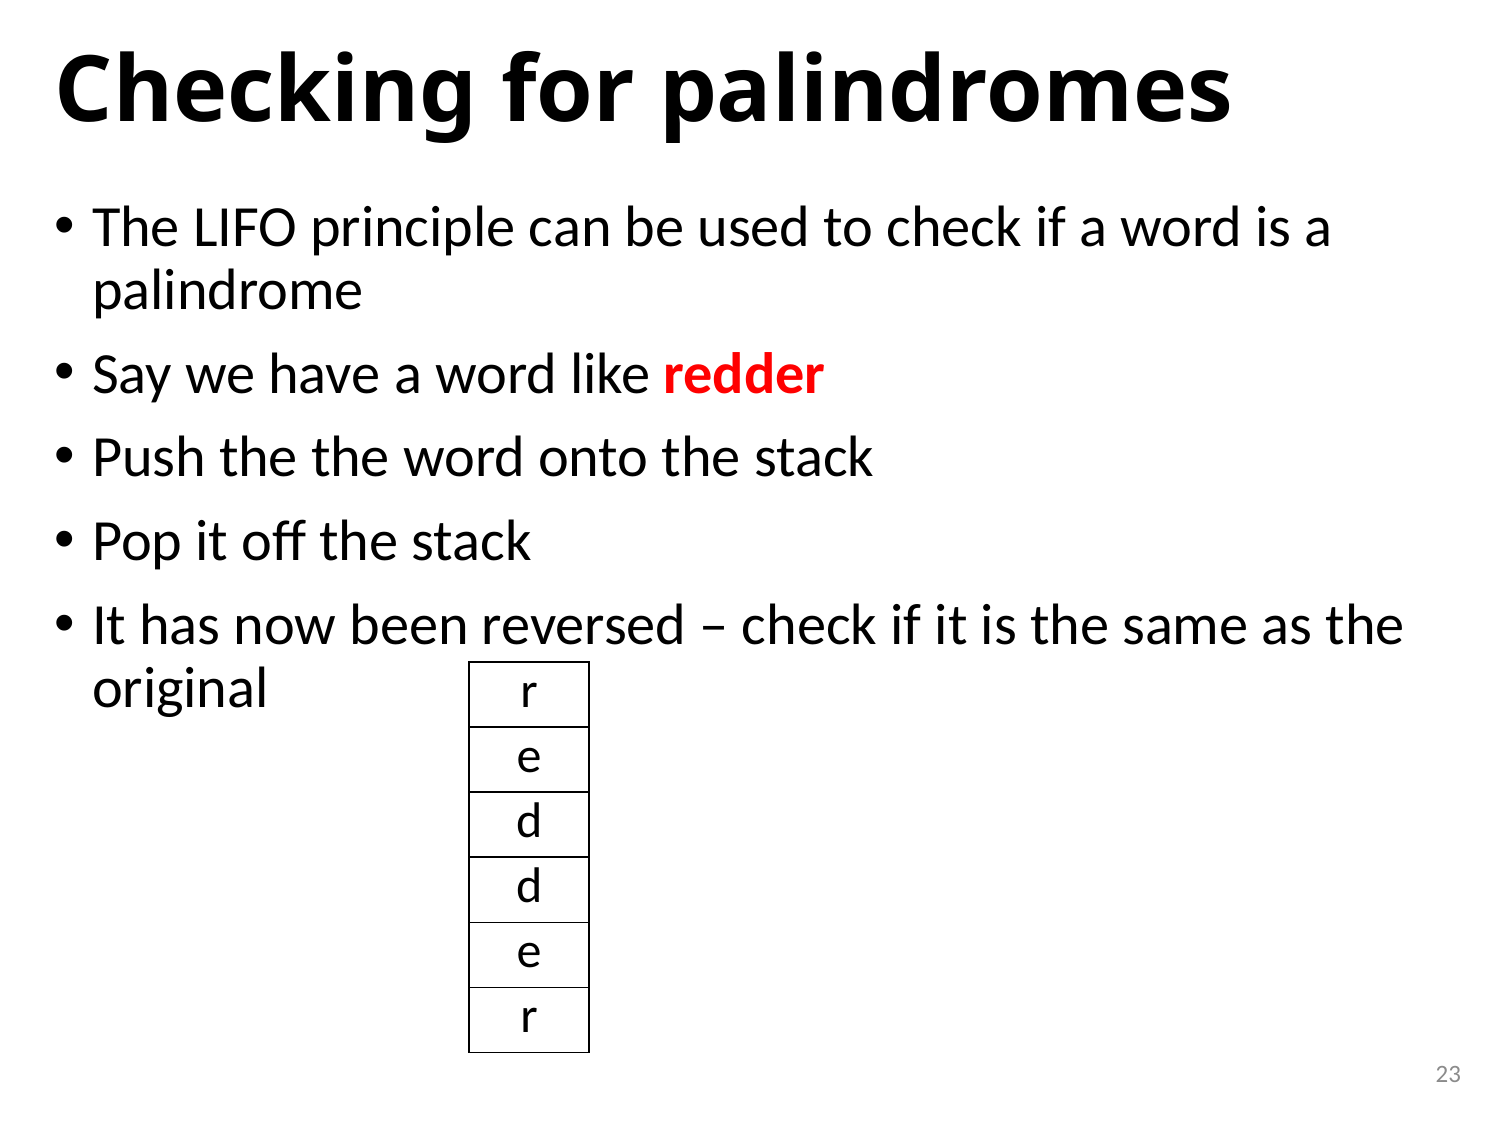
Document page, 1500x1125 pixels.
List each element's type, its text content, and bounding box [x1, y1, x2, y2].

table_cell e [470, 728, 588, 791]
table_cell e [470, 923, 588, 987]
slide_number 23 [1138, 1042, 1477, 1103]
table_cell d [470, 793, 588, 856]
table_cell d [470, 858, 588, 922]
title Checking for palindromes [39, 22, 1461, 161]
table_header r [470, 663, 588, 726]
list The LIFO principle can be used to check if a word is a palindrome Say we have a word like redder Push the the word onto the stack Pop it off the stack It has now been reversed – check if it is the same as the original [39, 188, 1461, 1085]
table_cell r [470, 988, 588, 1052]
